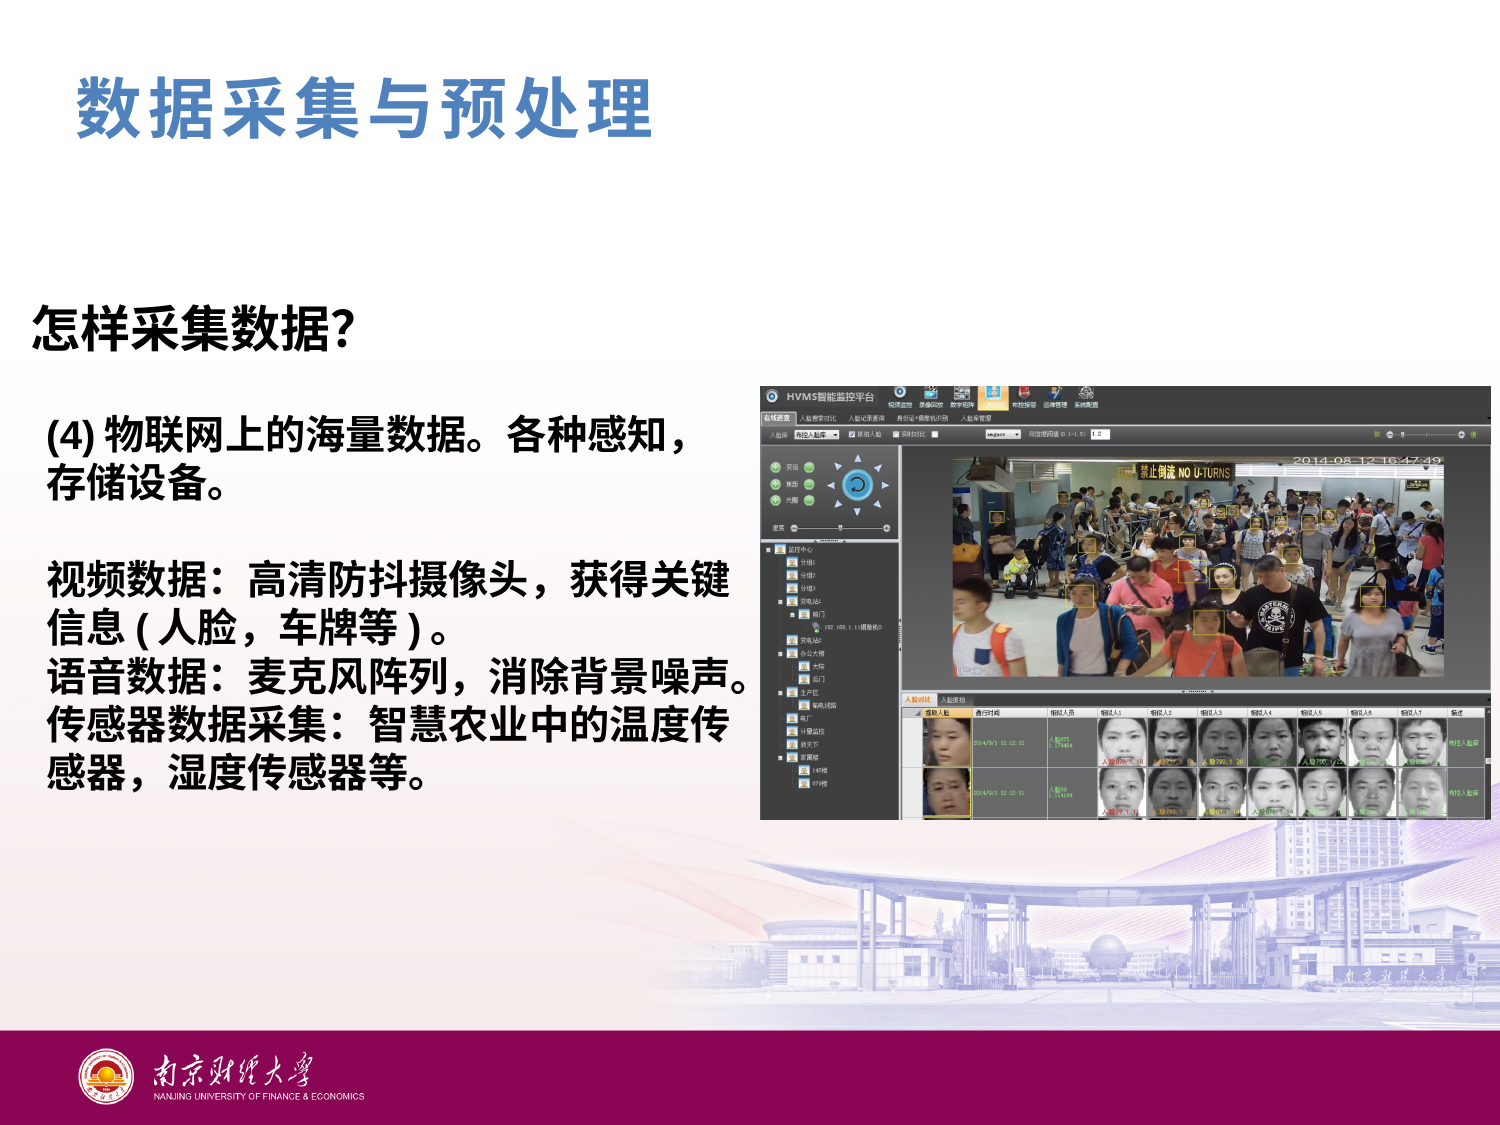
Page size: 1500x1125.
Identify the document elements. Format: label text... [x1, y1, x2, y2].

text_box (4)物联网上的海量数据。各种感知，存储设备。 视频数据：高清防抖摄像头，获得关键信息(人脸，车牌等)。 语音数据：麦克风阵列，消除背景噪声。 传感器数据采集：智慧农业中的温度传感器，湿度传感器等。 [31, 402, 748, 846]
text_box 数据采集与预处理 [60, 59, 1307, 234]
picture [0, 0, 1500, 1125]
text_box 怎样采集数据？ [15, 207, 796, 449]
